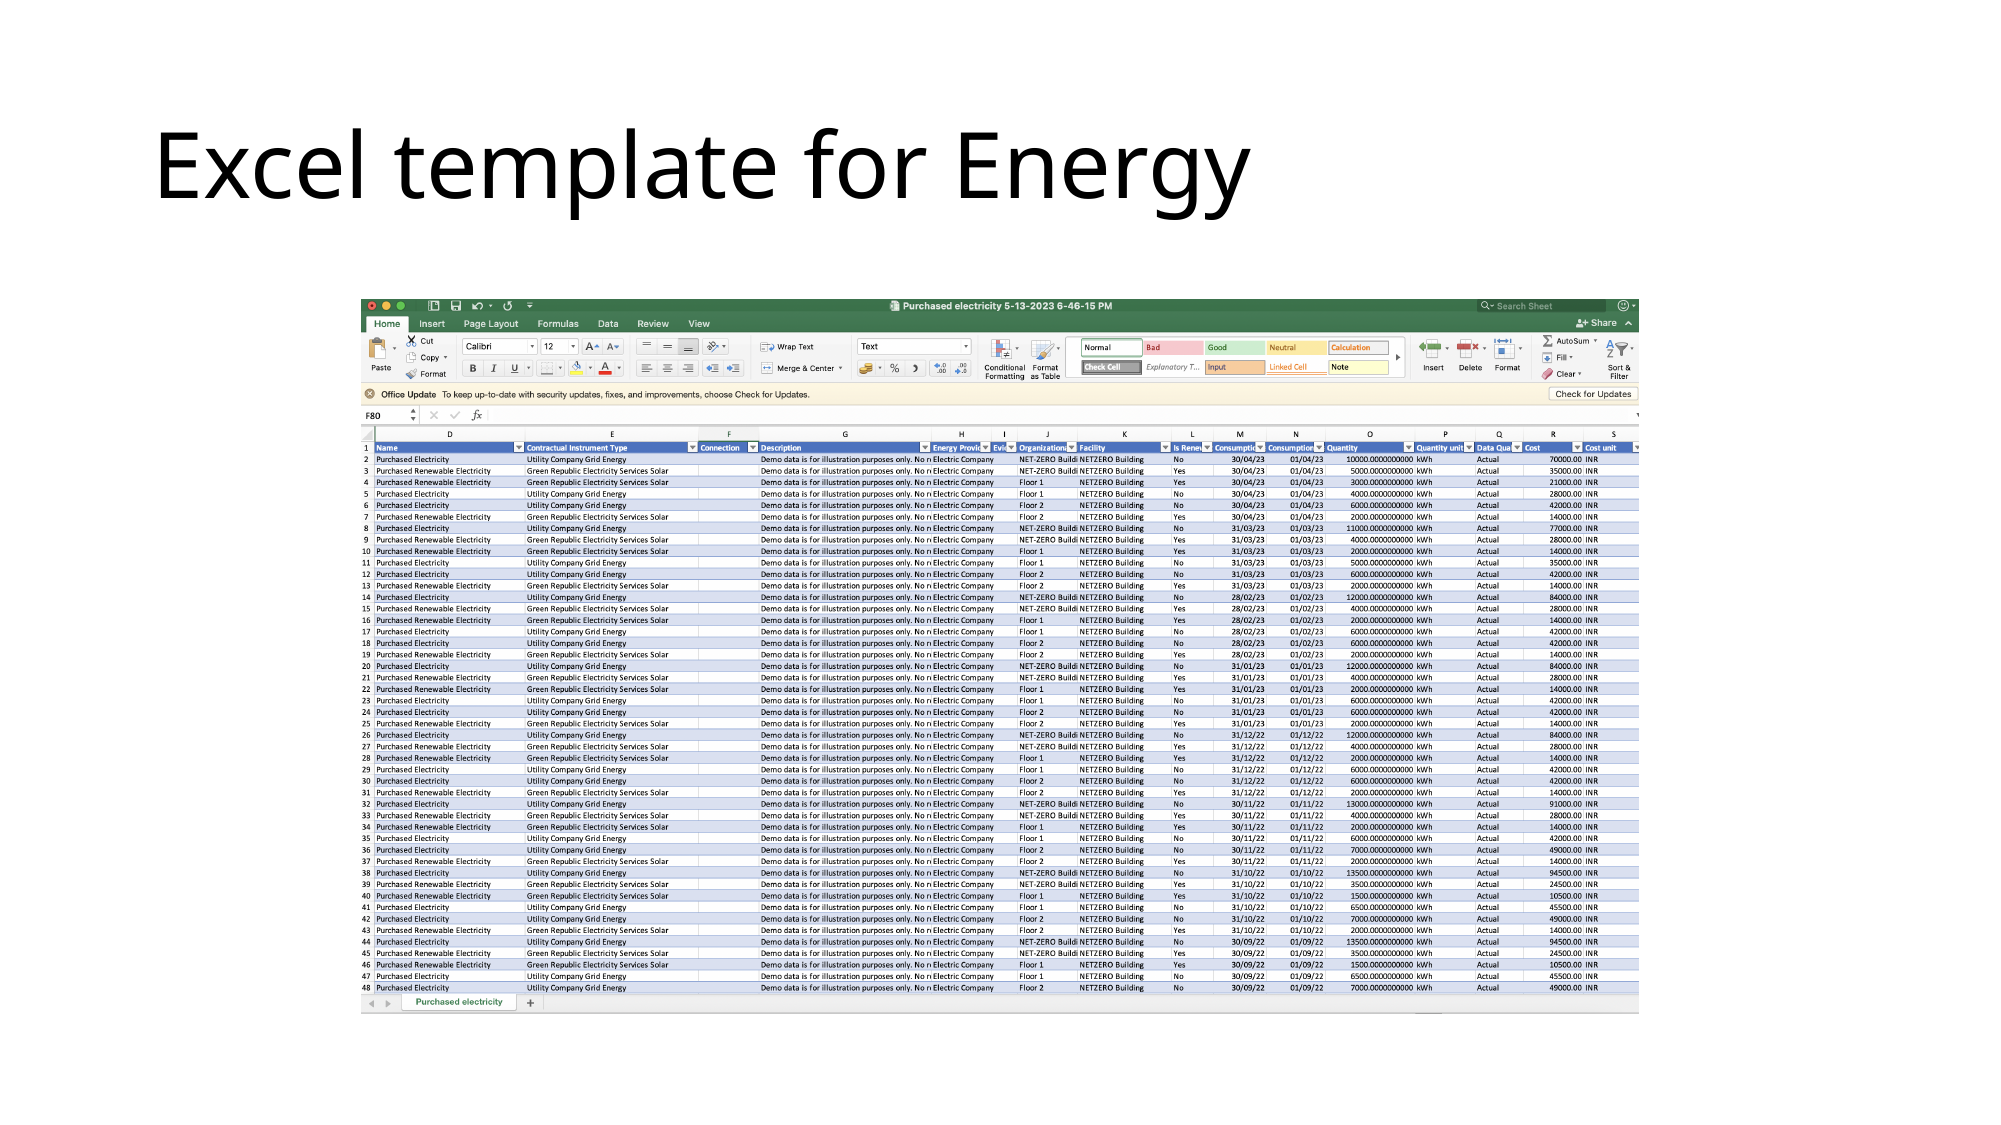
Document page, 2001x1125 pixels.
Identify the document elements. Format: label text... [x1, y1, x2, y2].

title Excel template for Energy [137, 59, 1863, 278]
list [361, 299, 1639, 1014]
